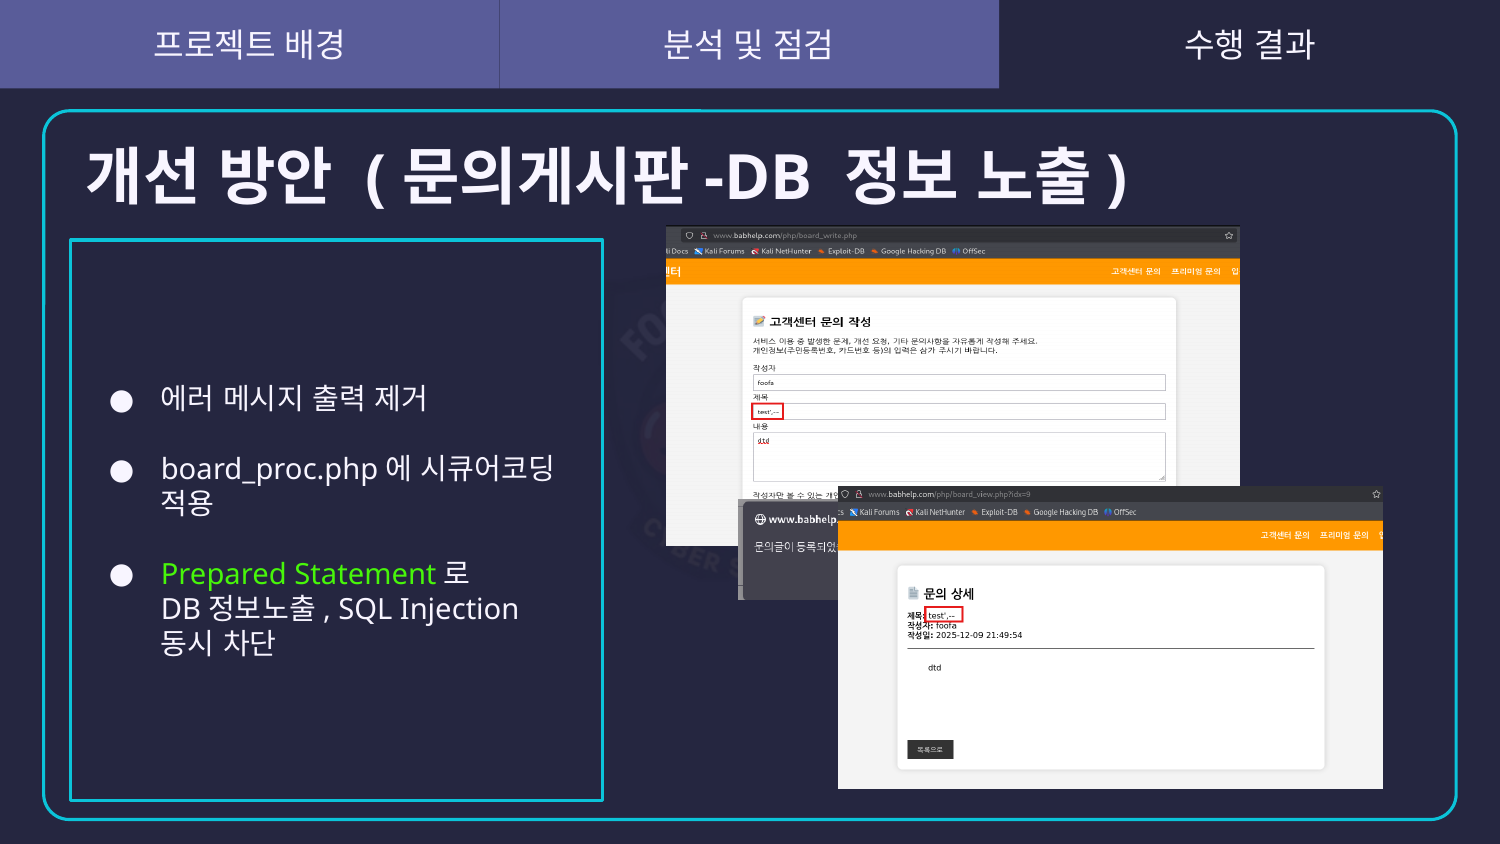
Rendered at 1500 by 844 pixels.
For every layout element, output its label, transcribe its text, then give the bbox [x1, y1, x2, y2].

picture [665, 224, 1383, 789]
title 개선 방안 (문의게시판-DB 정보 노출) [70, 127, 1430, 222]
list 에러 메시지 출력 제거 board_proc.php에 시큐어코딩 적용 Prepared Statement로 DB정보노출, SQL Injection 동시 차단 [69, 238, 604, 802]
